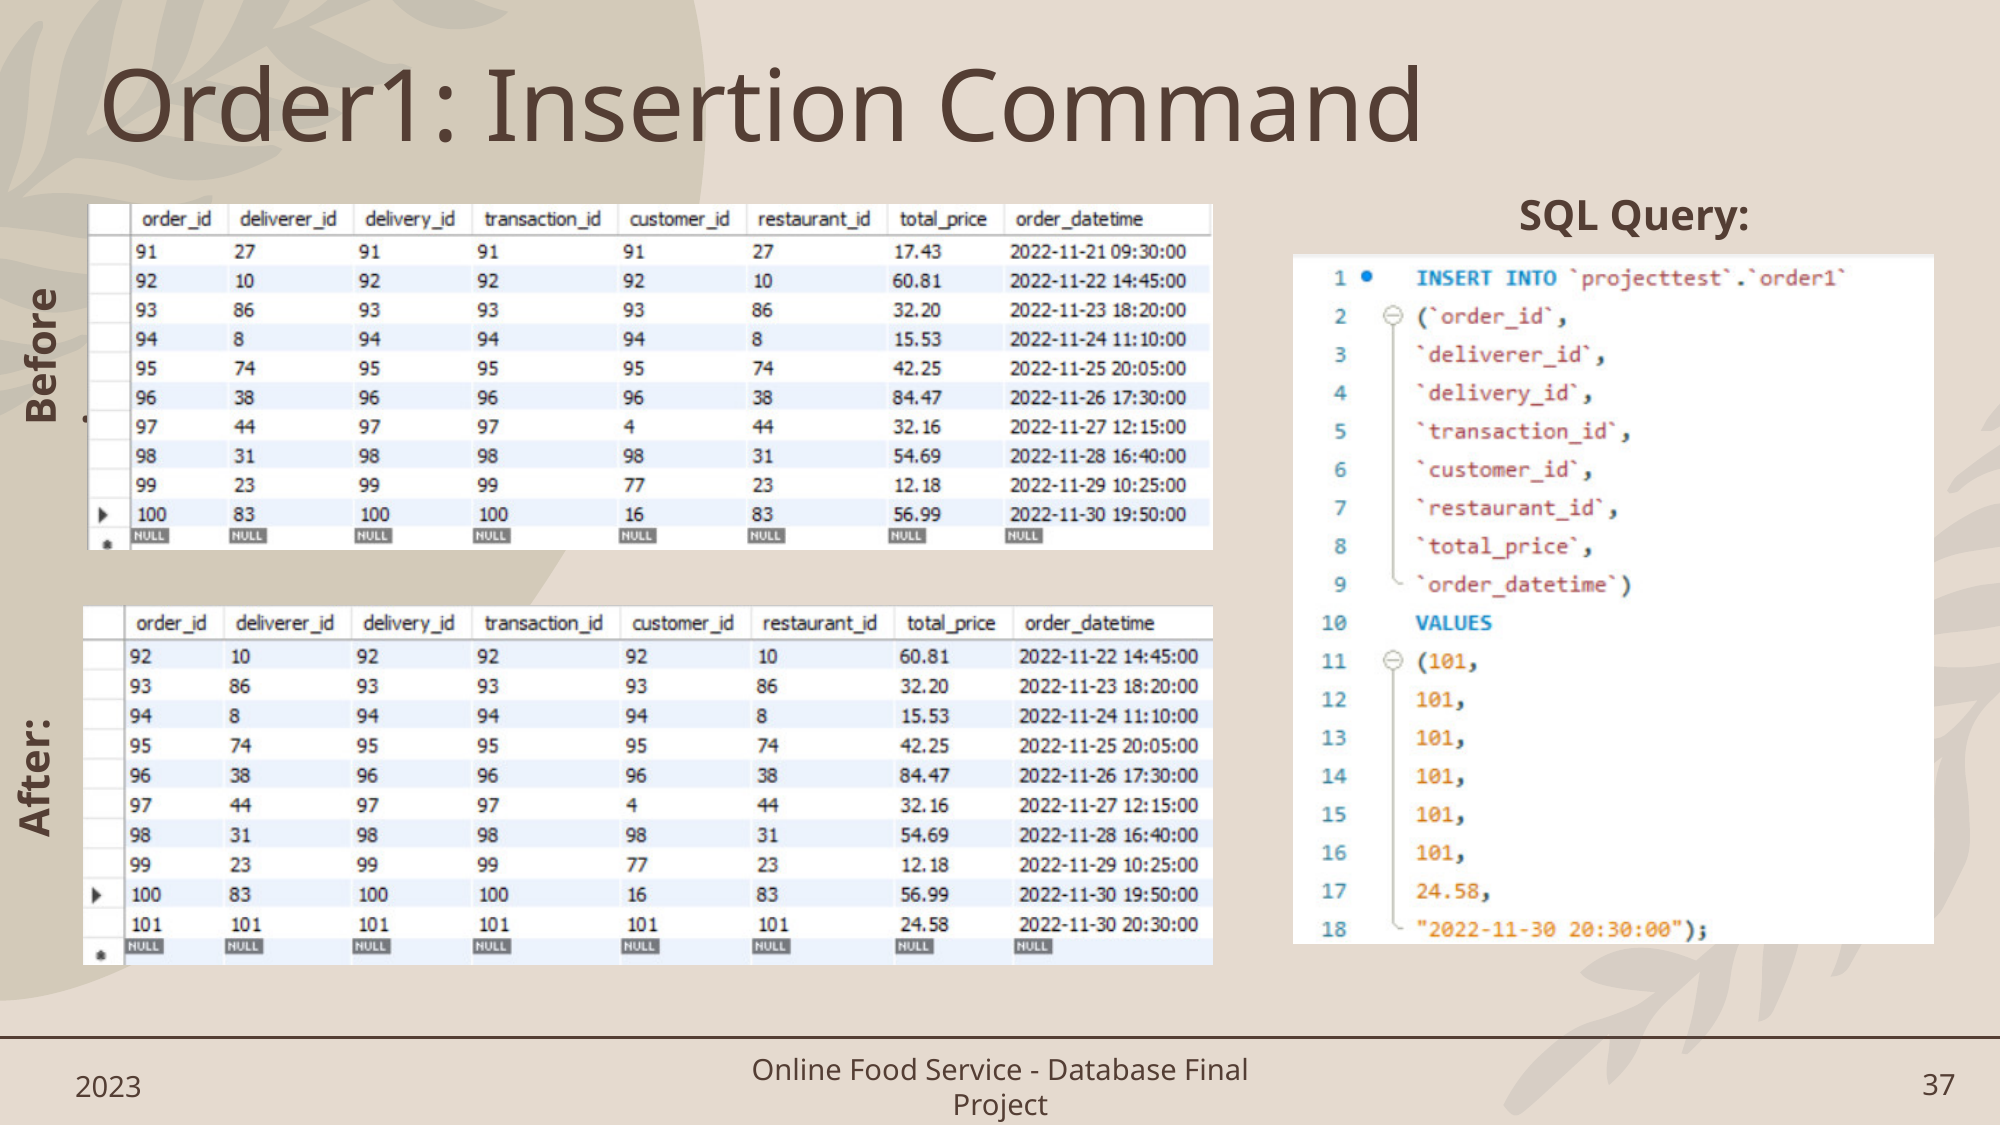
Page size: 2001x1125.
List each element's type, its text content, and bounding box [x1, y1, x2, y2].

picture [87, 204, 1213, 551]
text_box SQL Query: [1504, 181, 1876, 247]
text_box After: [0, 649, 82, 852]
footer Online Food Service - Database Final Project [718, 1060, 1283, 1112]
picture [1292, 254, 1934, 944]
slide_number 37 [1808, 1060, 1971, 1112]
slide_number 2023 [60, 1060, 222, 1112]
text_box Before: [6, 262, 87, 441]
title Order1: Insertion Command [83, 54, 1809, 166]
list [83, 605, 1213, 965]
